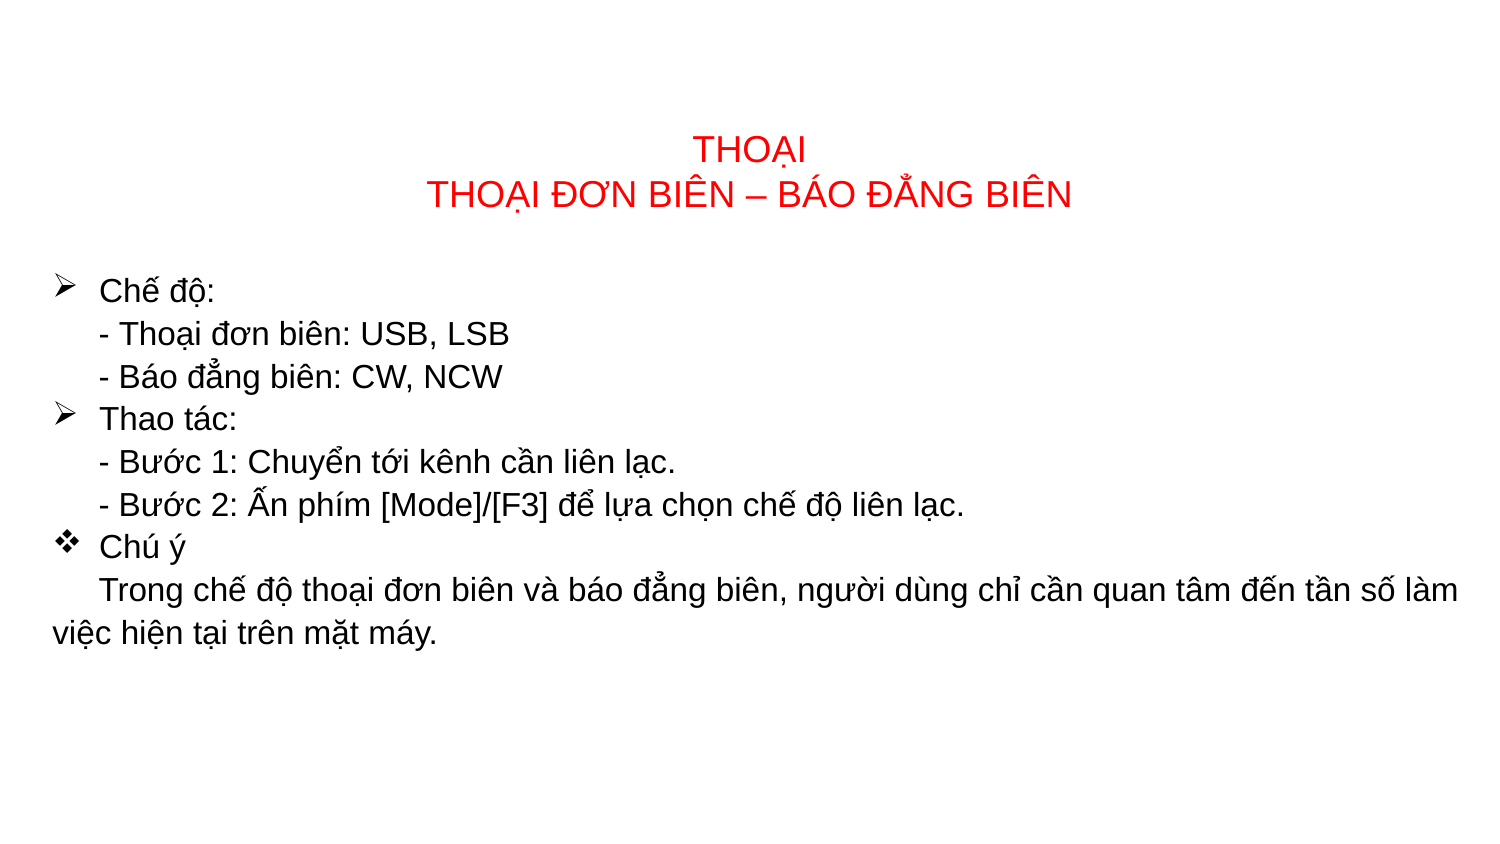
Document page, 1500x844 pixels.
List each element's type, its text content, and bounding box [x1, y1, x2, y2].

text_box THOẠI THOẠI ĐƠN BIÊN – BÁO ĐẲNG BIÊN [260, 117, 1240, 223]
text_box Chế độ: - Thoại đơn biên: USB, LSB - Báo đẳng biên: CW, NCW Thao tác: - Bước 1: Chuyển tới kênh cần liên lạc. - Bước 2: Ấn phím [Mode]/[F3] để lựa chọn chế độ liên lạc. Chú ý Trong chế độ thoại đơn biên và báo đẳng biên, người dùng chỉ cần quan tâm đến tần số làm việc hiện tại trên mặt máy. [37, 259, 1488, 659]
